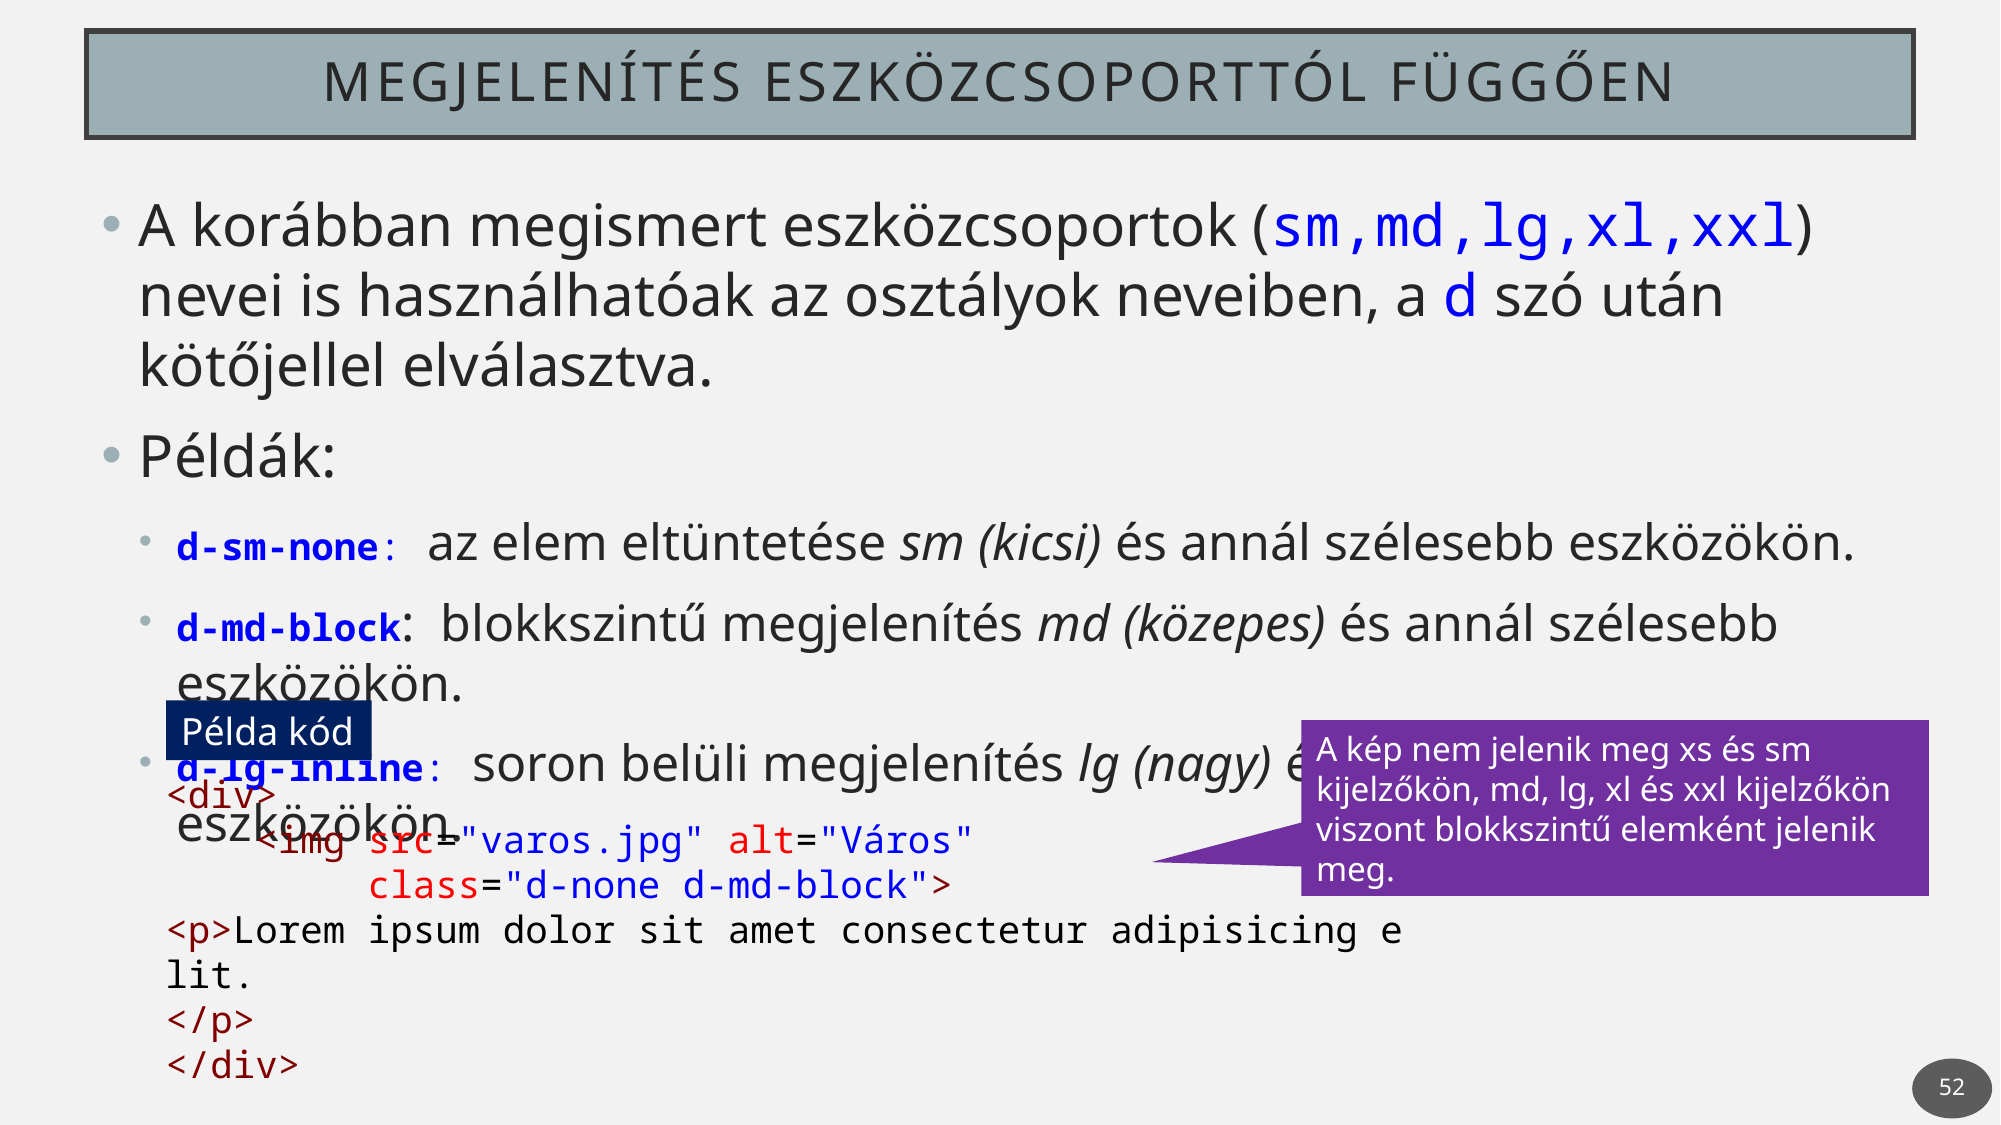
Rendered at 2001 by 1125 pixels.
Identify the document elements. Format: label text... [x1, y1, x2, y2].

slide_number 52 [1912, 1058, 1993, 1119]
text_box Példa kód [166, 700, 372, 761]
text_box <div> <img src="varos.jpg" alt="Város" class="d-none d-md-block"> <p>Lorem ipsum dolor sit amet consectetur adipisicing elit. </p> </div> [150, 763, 1439, 1093]
list A korábban megismert eszközcsoportok (sm,md,lg,xl,xxl) nevei is használhatóak az osztályok neveiben, a d szó után kötőjellel elválasztva. Példák: d-sm-none: az elem eltüntetése sm (kicsi) és annál szélesebb eszközökön. d-md-block: blokkszintű megjelenítés md (közepes) és annál szélesebb eszközökön. d-lg-inline: soron belüli megjelenítés lg (nagy) és annál szélesebb eszközökön. [86, 181, 1914, 1047]
title megjelenítés eszközcsoporttól függően [84, 28, 1916, 140]
text_box A kép nem jelenik meg xs és sm kijelzőkön, md, lg, xl és xxl kijelzőkön viszont blokkszintű elemként jelenik meg. [1150, 719, 1930, 897]
